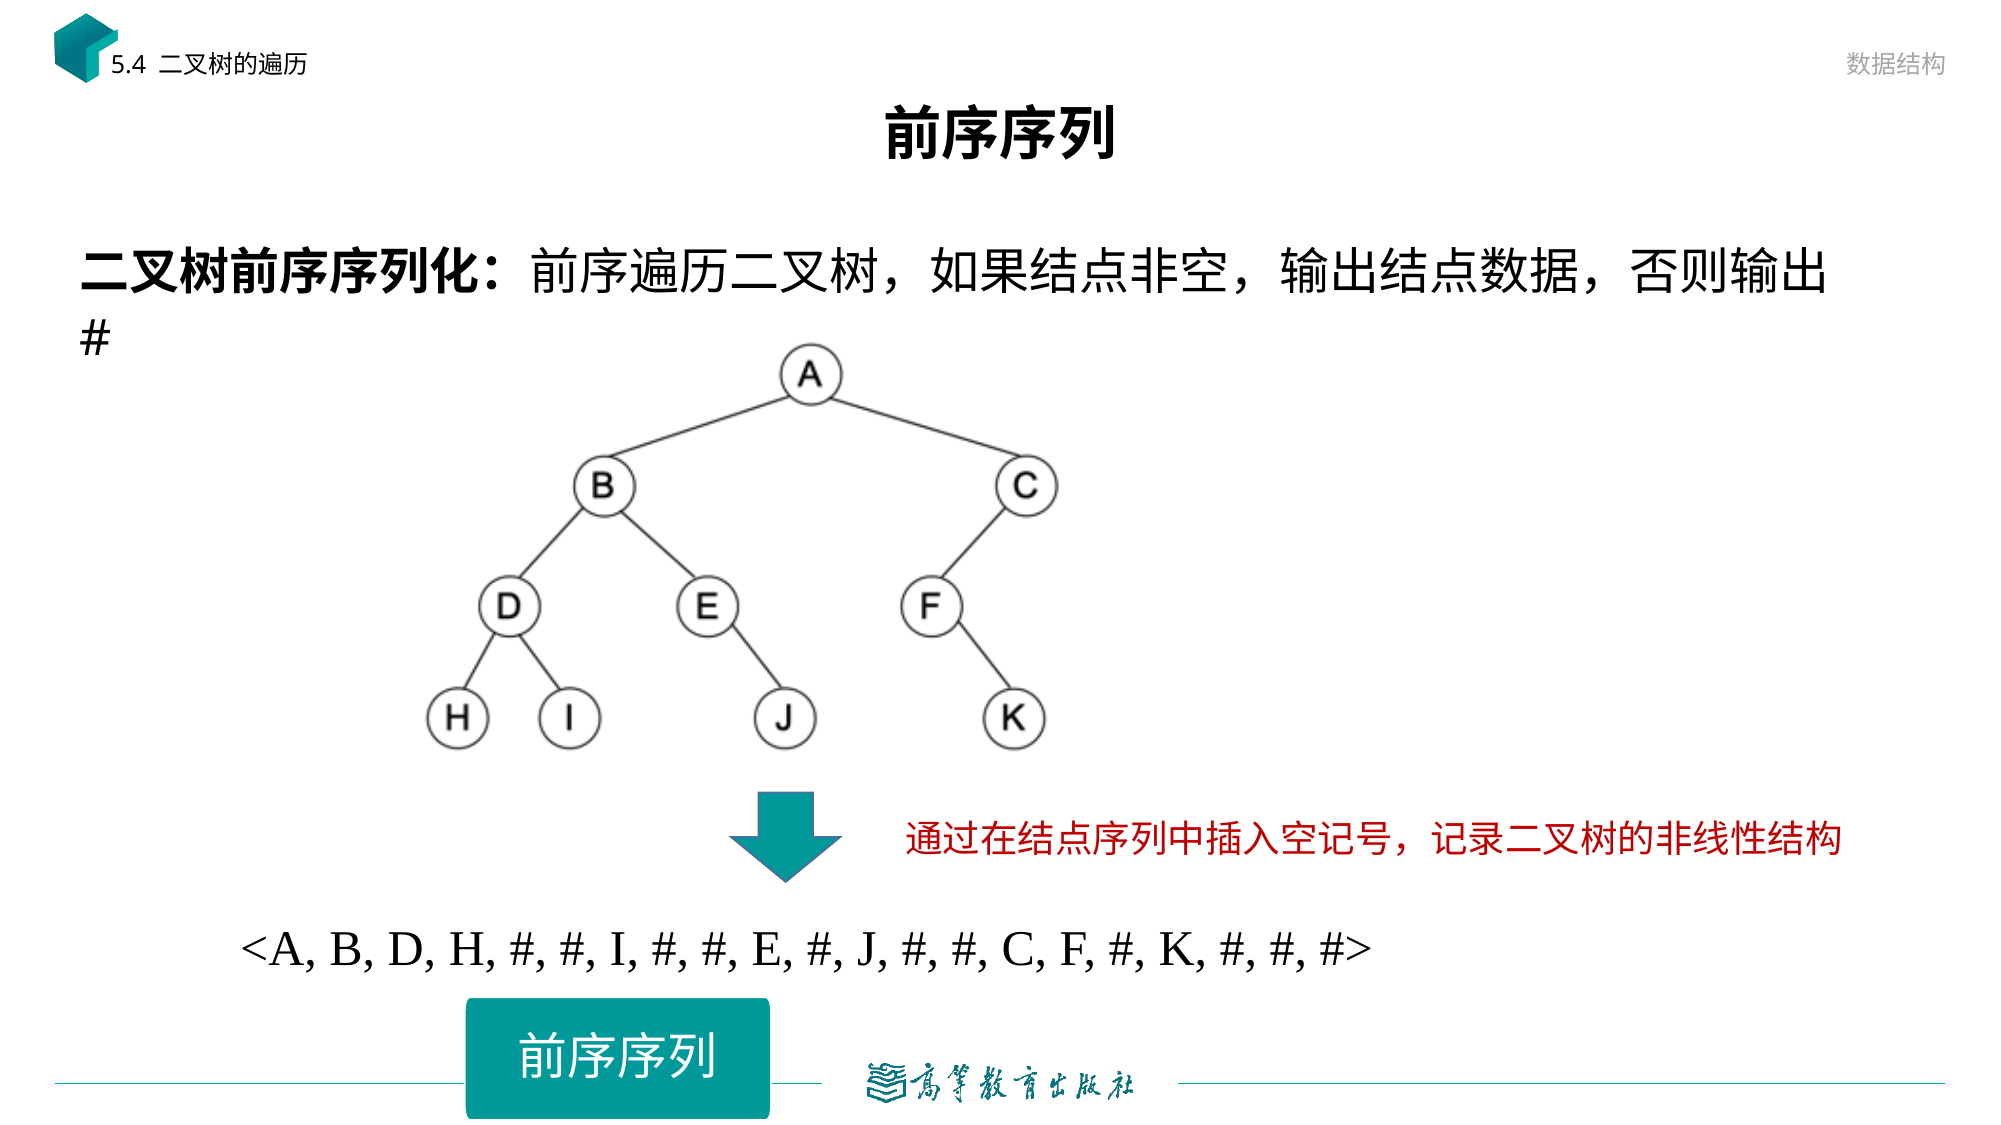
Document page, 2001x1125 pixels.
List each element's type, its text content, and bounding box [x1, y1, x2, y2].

picture [867, 1063, 1133, 1103]
picture [397, 303, 1116, 793]
title 前序序列 [137, 92, 1863, 178]
text_box <A, B, D, H, #, #, I, #, #, E, #, J, #, #, C, F, #, K, #, #, #> [225, 908, 1388, 1043]
text_box 通过在结点序列中插入空记号，记录二叉树的非线性结构 [890, 807, 1858, 868]
subtitle 5.4 二叉树的遍历 [95, 44, 894, 99]
text_box [728, 793, 843, 884]
text_box 二叉树前序序列化：前序遍历二叉树，如果结点非空，输出结点数据，否则输出# [64, 226, 1878, 400]
text_box 前序序列 [463, 996, 773, 1122]
list 数据结构 [1115, 32, 1962, 86]
